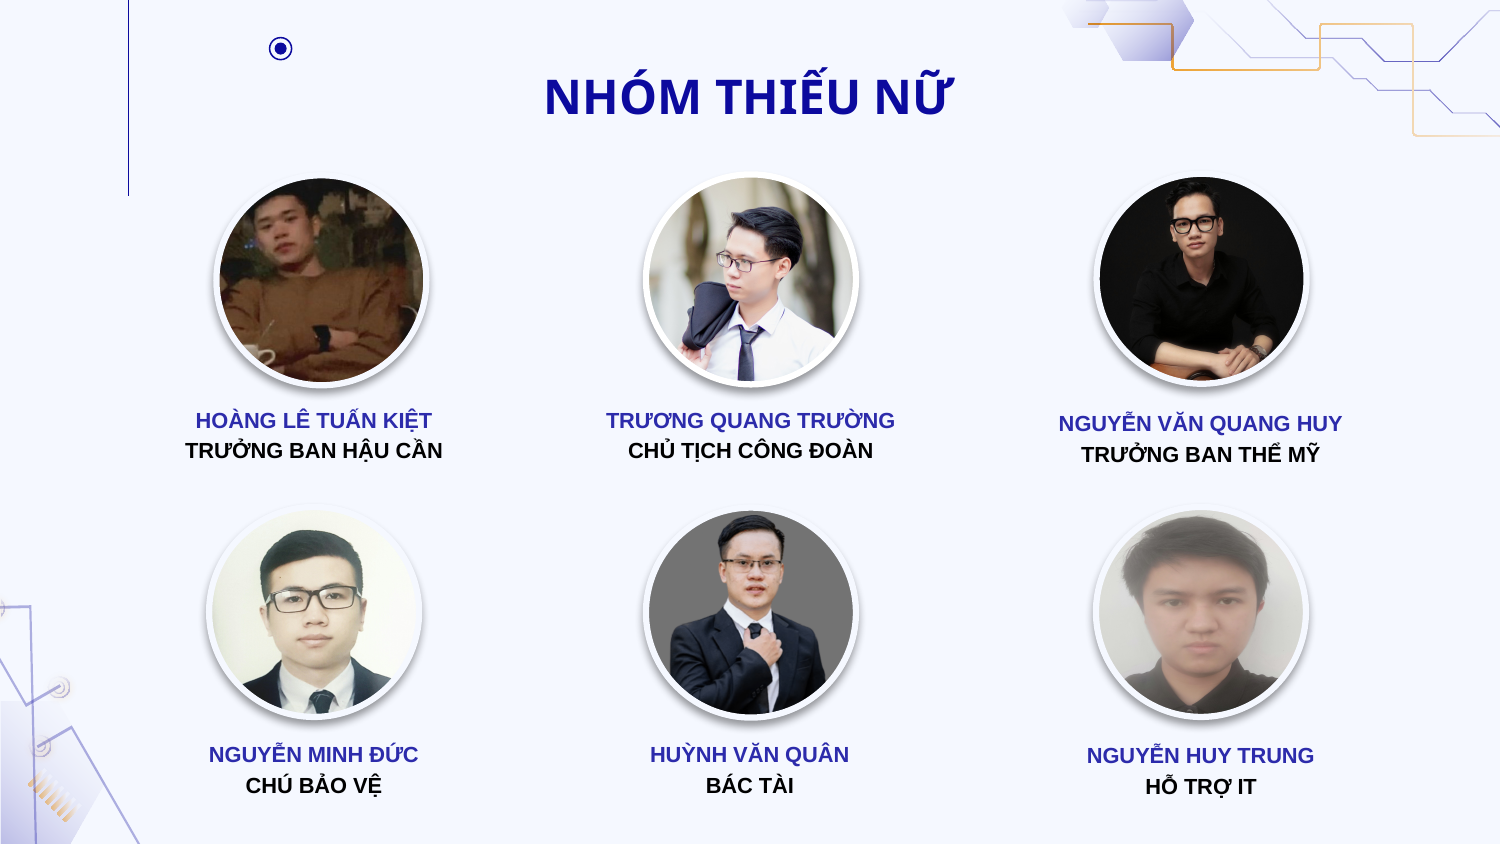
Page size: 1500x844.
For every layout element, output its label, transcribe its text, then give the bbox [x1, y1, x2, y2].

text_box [588, 174, 914, 472]
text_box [1041, 173, 1361, 476]
title NHÓM THIẾU NỮ [118, 52, 1382, 147]
picture [1095, 506, 1307, 718]
text_box HUỲNH VĂN QUÂN BÁC TÀI [635, 733, 865, 805]
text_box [167, 175, 461, 472]
picture [208, 506, 420, 718]
text_box NGUYỄN HUY TRUNG HỖ TRỢ IT [1072, 734, 1330, 806]
picture [645, 507, 857, 718]
text_box NGUYỄN MINH ĐỨC CHÚ BẢO VỆ [194, 733, 434, 805]
